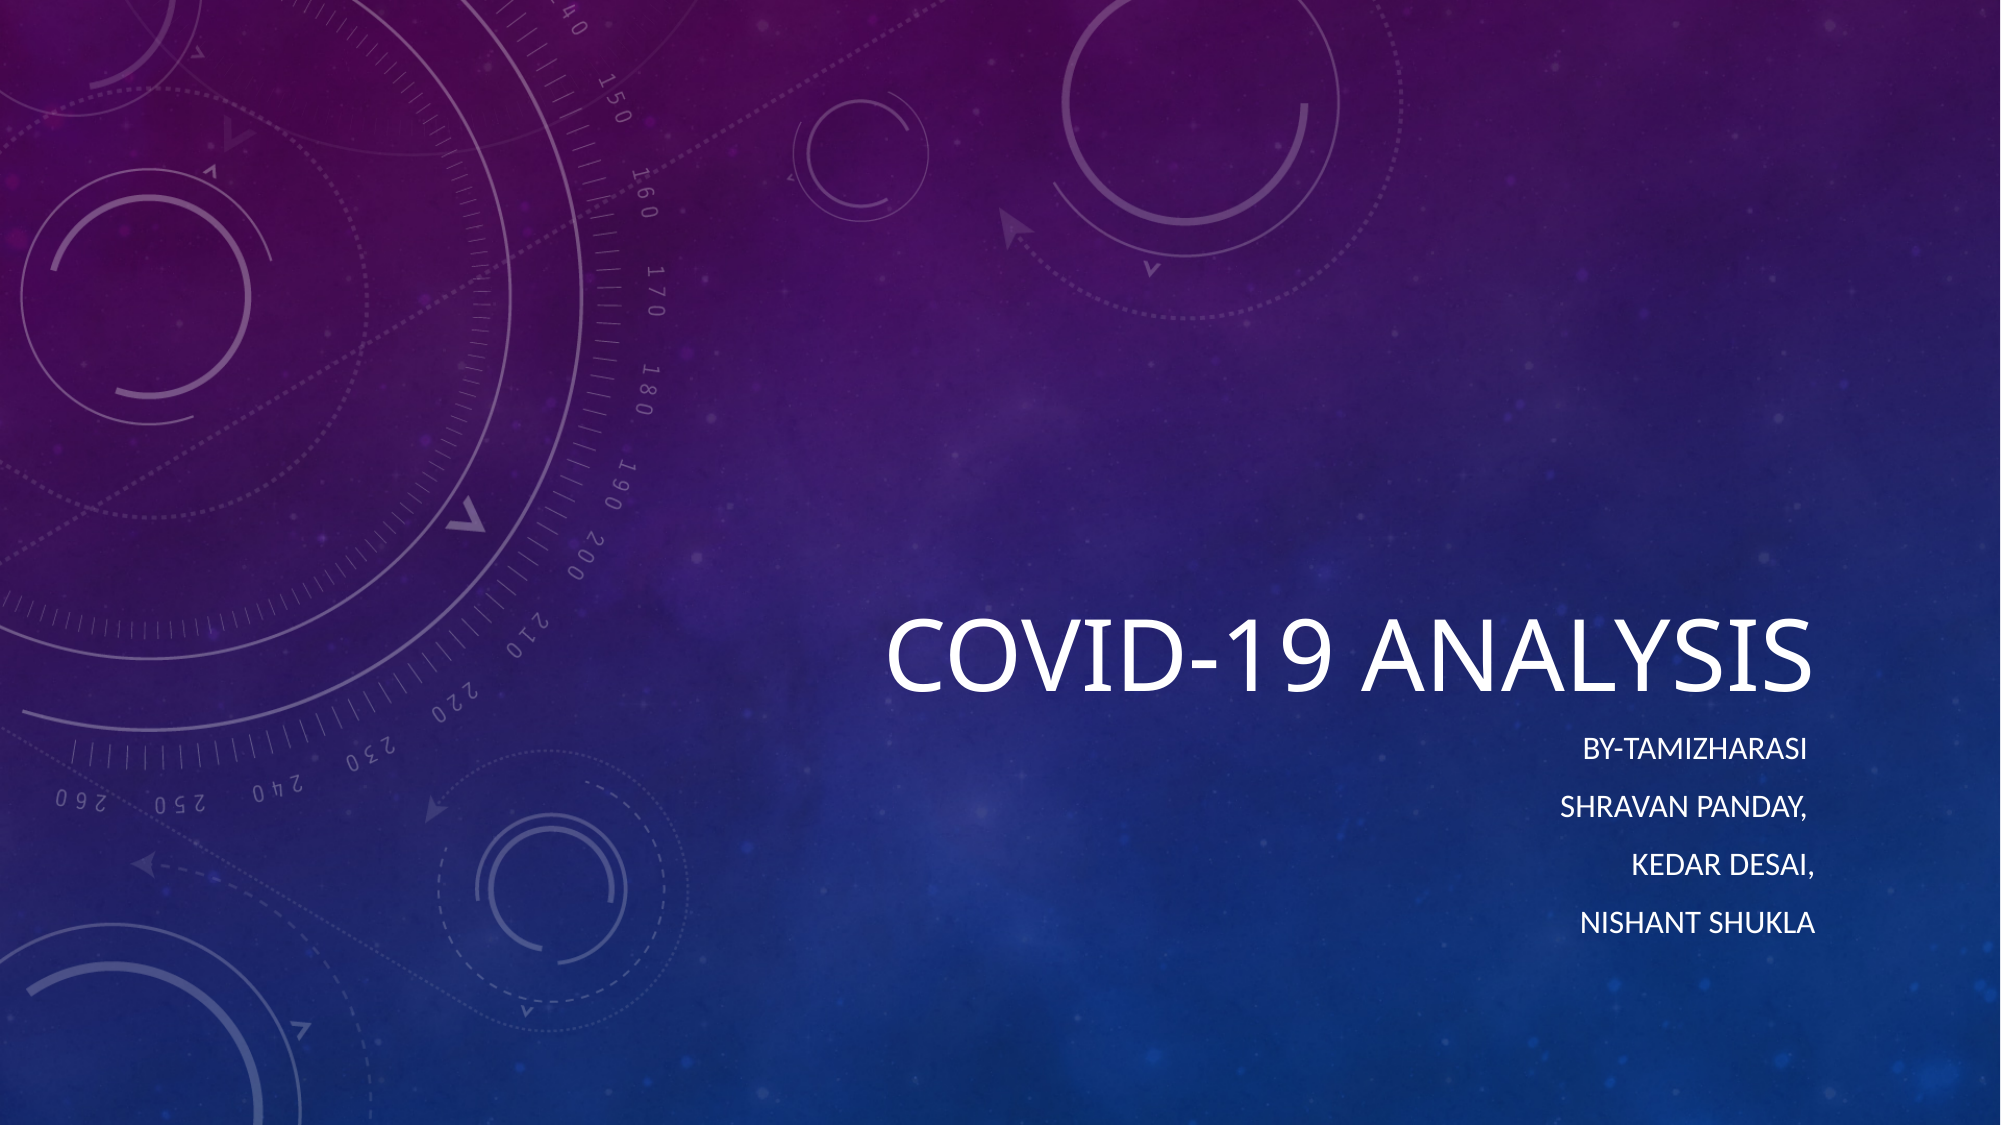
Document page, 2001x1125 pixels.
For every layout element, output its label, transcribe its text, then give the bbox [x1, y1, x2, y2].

picture [0, 0, 2001, 1125]
title Covid-19 Analysis [650, 322, 1831, 719]
subtitle By-TAMIZHARASI SHRAVAN PANDAY, KEDAR DESAI, NISHANT SHUKLA [650, 719, 1831, 950]
